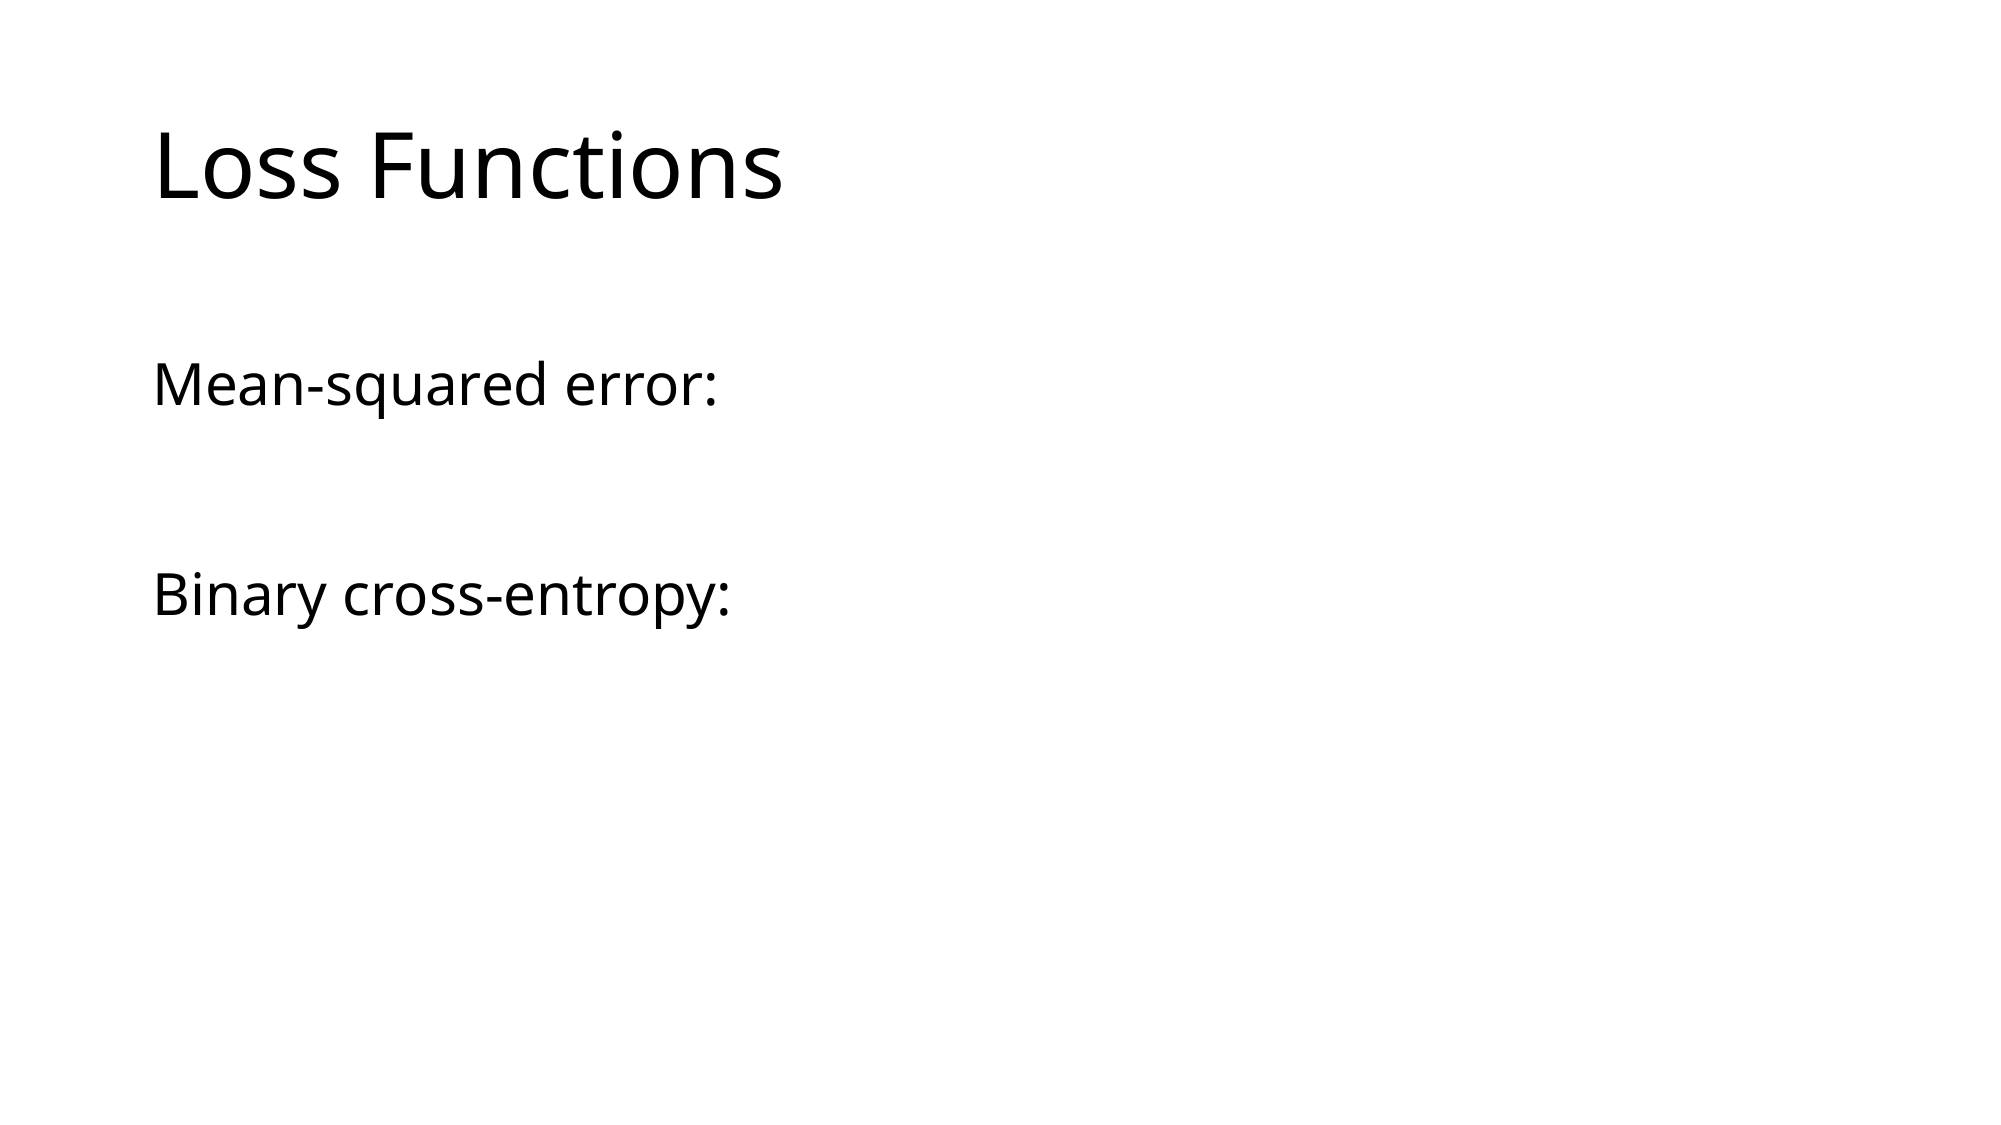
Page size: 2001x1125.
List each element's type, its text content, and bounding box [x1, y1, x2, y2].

title Loss Functions [137, 59, 1863, 278]
